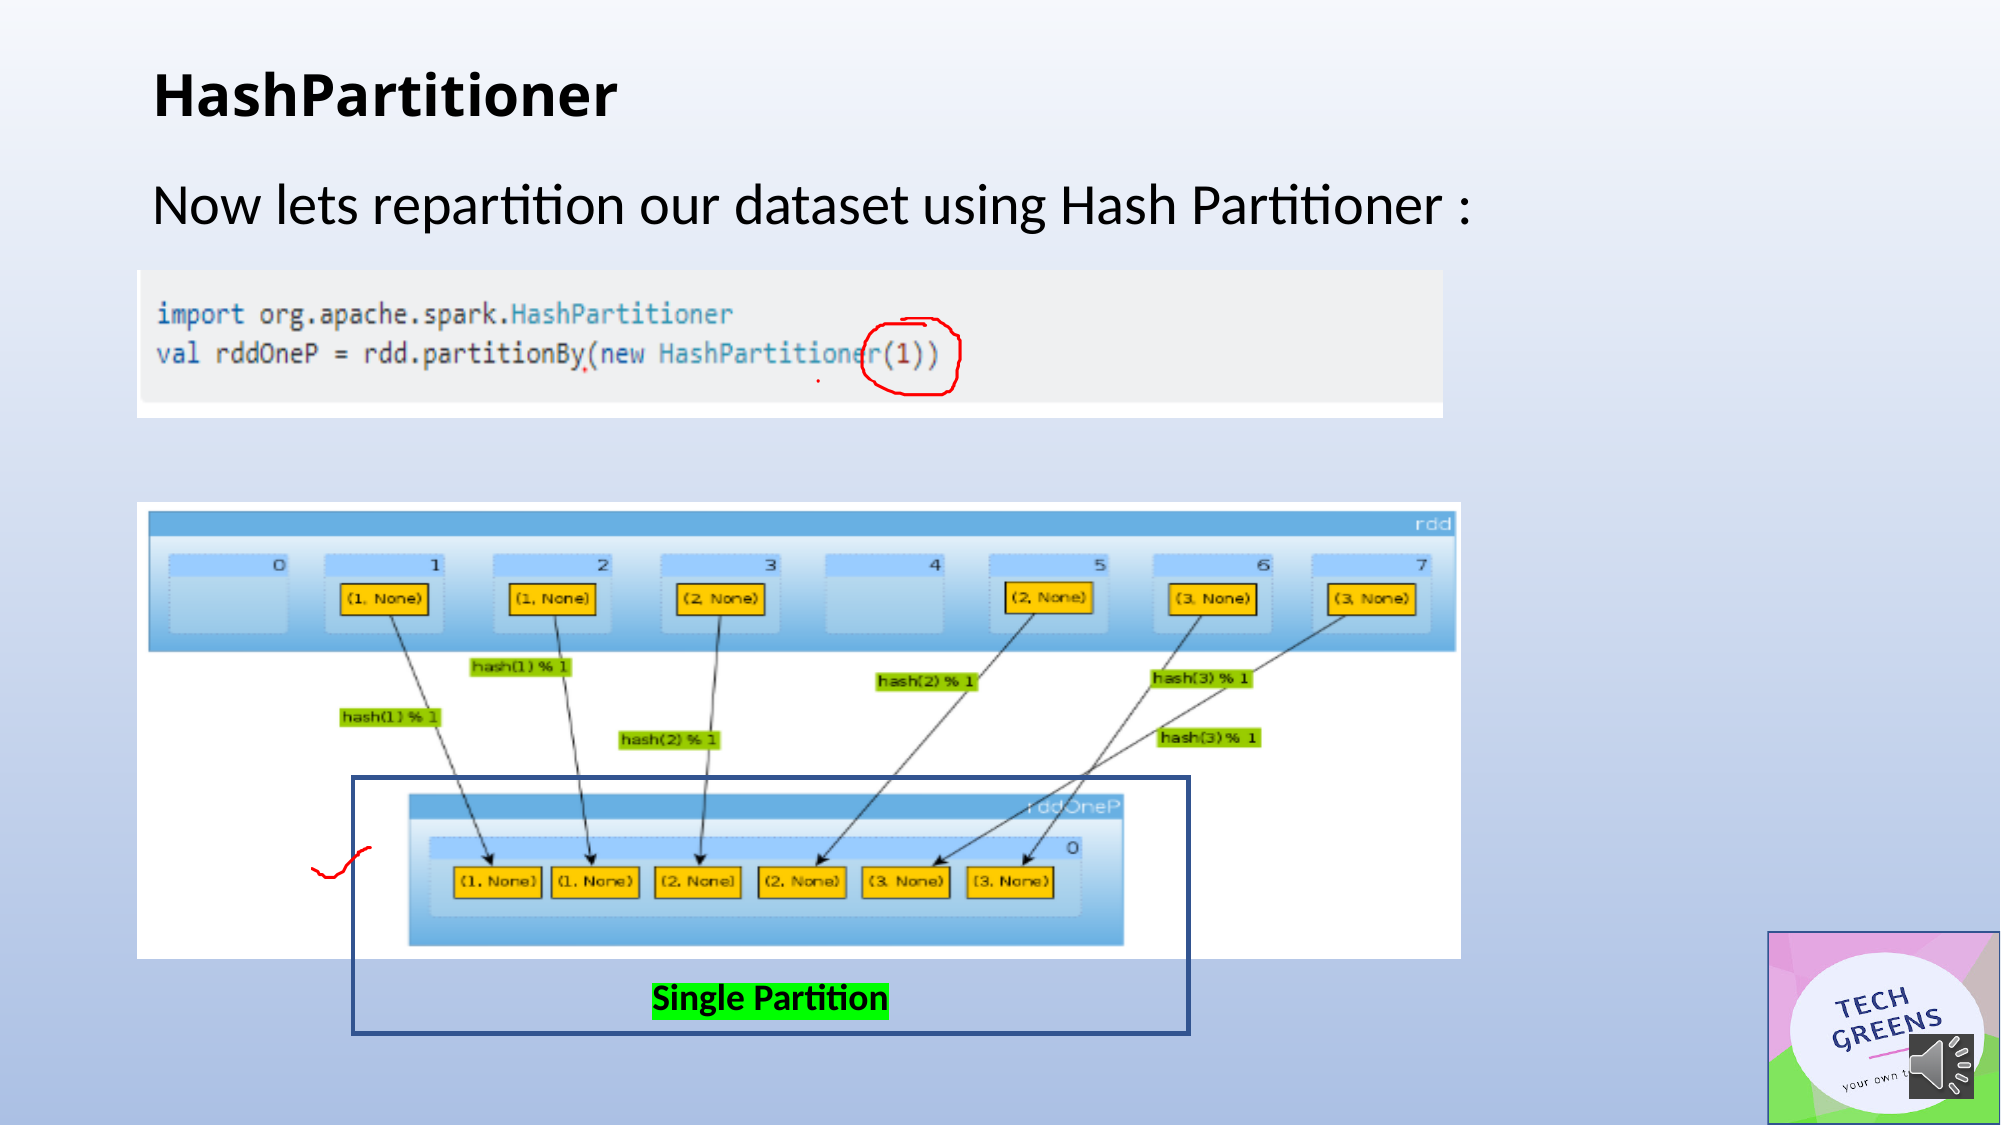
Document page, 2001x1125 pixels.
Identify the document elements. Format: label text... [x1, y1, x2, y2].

title HashPartitioner [137, 59, 1863, 135]
text_box Single Partition [352, 959, 1189, 1034]
picture [137, 270, 1461, 959]
picture [1769, 933, 1999, 1123]
list Now lets repartition our dataset using Hash Partitioner : [137, 166, 1863, 1014]
